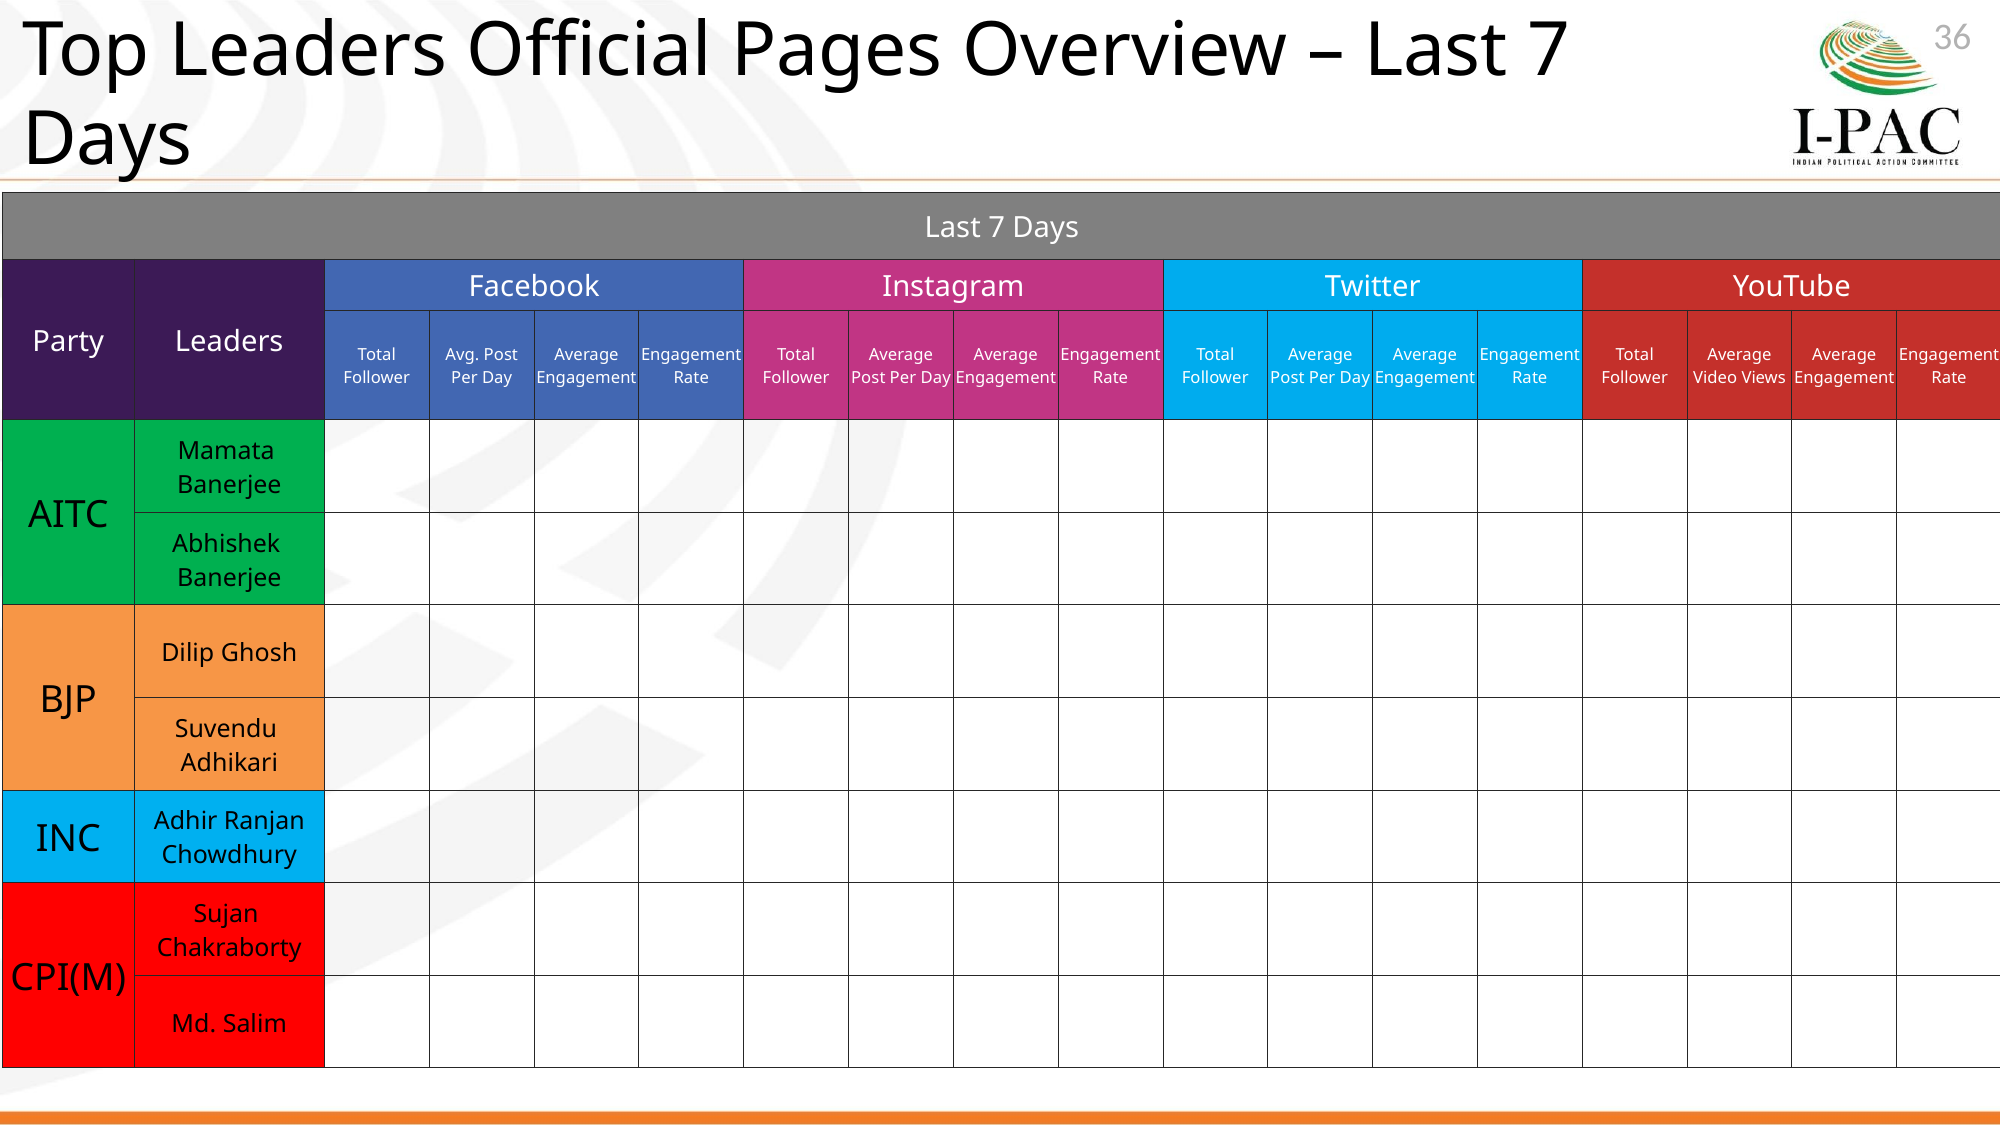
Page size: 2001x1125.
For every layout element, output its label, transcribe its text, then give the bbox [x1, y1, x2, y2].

table_cell [535, 513, 638, 604]
table_cell [1478, 791, 1582, 882]
table_cell [535, 698, 638, 790]
table_cell Instagram [744, 260, 1163, 310]
table_cell [430, 605, 534, 697]
table_cell [1164, 883, 1267, 975]
table_cell Md. Salim [135, 976, 324, 1067]
table_cell [1373, 605, 1477, 697]
table_cell [1373, 791, 1477, 882]
table_cell [535, 883, 638, 975]
table_cell [1897, 605, 2000, 697]
table_cell [639, 791, 743, 882]
table_cell [1059, 791, 1163, 882]
table_cell [744, 513, 848, 604]
table_cell [1897, 976, 2000, 1067]
table_cell Total Follower [744, 311, 848, 419]
table_cell [639, 976, 743, 1067]
table_cell [1164, 420, 1267, 512]
table_cell [1059, 605, 1163, 697]
table_cell INC [3, 791, 134, 882]
picture [0, 0, 2000, 1125]
table_cell [1478, 513, 1582, 604]
table_cell [954, 698, 1058, 790]
table_cell Total Follower [1164, 311, 1267, 419]
table_cell [1373, 420, 1477, 512]
table_cell [325, 791, 429, 882]
table_cell Engagement Rate [1059, 311, 1163, 419]
table_cell [1164, 513, 1267, 604]
table_cell [1478, 698, 1582, 790]
table_cell [1688, 976, 1791, 1067]
table_cell [1583, 883, 1687, 975]
table_cell Average Engagement [535, 311, 638, 419]
table_cell [849, 791, 953, 882]
table_cell [639, 420, 743, 512]
table_cell [744, 420, 848, 512]
table_cell [325, 420, 429, 512]
table_cell [744, 791, 848, 882]
table_cell Abhishek Banerjee [135, 513, 324, 604]
slide_number 36 [1926, 12, 1972, 58]
table_cell [639, 605, 743, 697]
table_cell [1792, 420, 1896, 512]
table_cell [535, 605, 638, 697]
table_cell [1373, 513, 1477, 604]
table_cell AITC [3, 420, 134, 604]
table_cell [535, 791, 638, 882]
table_cell [1897, 698, 2000, 790]
table_cell [1897, 791, 2000, 882]
table_cell [1792, 791, 1896, 882]
table_cell [1688, 883, 1791, 975]
table_cell Average Post Per Day [849, 311, 953, 419]
table_cell [1583, 605, 1687, 697]
table_cell [325, 698, 429, 790]
table_cell [325, 883, 429, 975]
table_cell [1268, 883, 1372, 975]
table_cell [849, 976, 953, 1067]
table_cell Twitter [1164, 260, 1582, 310]
table_cell Party [3, 260, 134, 419]
table_cell [430, 883, 534, 975]
table_cell [430, 513, 534, 604]
table_cell [1373, 976, 1477, 1067]
table_cell [325, 513, 429, 604]
table_cell [1059, 513, 1163, 604]
table_cell [1164, 698, 1267, 790]
table_cell [1478, 605, 1582, 697]
table_cell Engagement Rate [1897, 311, 2000, 419]
table_cell [849, 883, 953, 975]
table_cell [954, 605, 1058, 697]
table_cell [954, 513, 1058, 604]
table_cell [1688, 791, 1791, 882]
table_cell [1792, 883, 1896, 975]
table_cell [1583, 513, 1687, 604]
table_cell [535, 420, 638, 512]
table_cell [954, 420, 1058, 512]
table_cell [1583, 420, 1687, 512]
table_cell [1478, 420, 1582, 512]
table_cell [1792, 698, 1896, 790]
table_cell [430, 976, 534, 1067]
table_cell [744, 698, 848, 790]
table_cell Adhir Ranjan Chowdhury [135, 791, 324, 882]
table_cell Engagement Rate [1478, 311, 1582, 419]
table_cell [1268, 420, 1372, 512]
table_cell [849, 605, 953, 697]
table_cell [849, 698, 953, 790]
table_cell [1268, 791, 1372, 882]
table_cell [954, 883, 1058, 975]
table_cell [1792, 605, 1896, 697]
table_cell Average Engagement [1373, 311, 1477, 419]
table_cell Suvendu Adhikari [135, 698, 324, 790]
table_cell [954, 976, 1058, 1067]
table_header Last 7 Days [3, 193, 2000, 259]
table_cell CPI(M) [3, 883, 134, 1067]
table_cell [325, 976, 429, 1067]
table_cell [1792, 513, 1896, 604]
table_cell [1059, 698, 1163, 790]
table_cell [1897, 883, 2000, 975]
table_cell [1583, 976, 1687, 1067]
table_cell Avg. Post Per Day [430, 311, 534, 419]
table_cell [1164, 605, 1267, 697]
table_cell [430, 698, 534, 790]
table_cell [639, 883, 743, 975]
table_cell Leaders [135, 260, 324, 419]
table_cell [1478, 883, 1582, 975]
table_cell [849, 513, 953, 604]
table_cell [1268, 698, 1372, 790]
table_cell [1268, 605, 1372, 697]
table_cell [1164, 976, 1267, 1067]
table_cell [1373, 698, 1477, 790]
table_cell Mamata Banerjee [135, 420, 324, 512]
table_cell [1373, 883, 1477, 975]
title Top Leaders Official Pages Overview – Last 7 Days [20, 0, 1761, 184]
table_cell [1164, 791, 1267, 882]
table_cell Dilip Ghosh [135, 605, 324, 697]
table_cell Total Follower [1583, 311, 1687, 419]
table_cell [1688, 513, 1791, 604]
table_cell [849, 420, 953, 512]
table_cell [744, 883, 848, 975]
table_cell [744, 976, 848, 1067]
table_cell Average Engagement [1792, 311, 1896, 419]
table_cell Sujan Chakraborty [135, 883, 324, 975]
table_cell YouTube [1583, 260, 2000, 310]
table_cell Average Video Views [1688, 311, 1791, 419]
table_cell [954, 791, 1058, 882]
table_cell [535, 976, 638, 1067]
table_cell [1583, 791, 1687, 882]
table_cell [744, 605, 848, 697]
table_cell [1688, 698, 1791, 790]
table_cell Average Engagement [954, 311, 1058, 419]
table_cell [639, 698, 743, 790]
table_cell [1897, 513, 2000, 604]
table_cell [1583, 698, 1687, 790]
table_cell Total Follower [325, 311, 429, 419]
table_cell [1059, 883, 1163, 975]
table_cell [1897, 420, 2000, 512]
table_cell [1478, 976, 1582, 1067]
table_cell [639, 513, 743, 604]
table_cell [1059, 420, 1163, 512]
table_cell BJP [3, 605, 134, 790]
table_cell Facebook [325, 260, 743, 310]
table_cell [325, 605, 429, 697]
table_cell [1792, 976, 1896, 1067]
table_cell [1268, 976, 1372, 1067]
table_cell [430, 420, 534, 512]
table_cell Average Post Per Day [1268, 311, 1372, 419]
table_cell [1688, 420, 1791, 512]
table_cell [1268, 513, 1372, 604]
table_cell [1688, 605, 1791, 697]
table_cell [1059, 976, 1163, 1067]
table_cell [430, 791, 534, 882]
table_cell Engagement Rate [639, 311, 743, 419]
